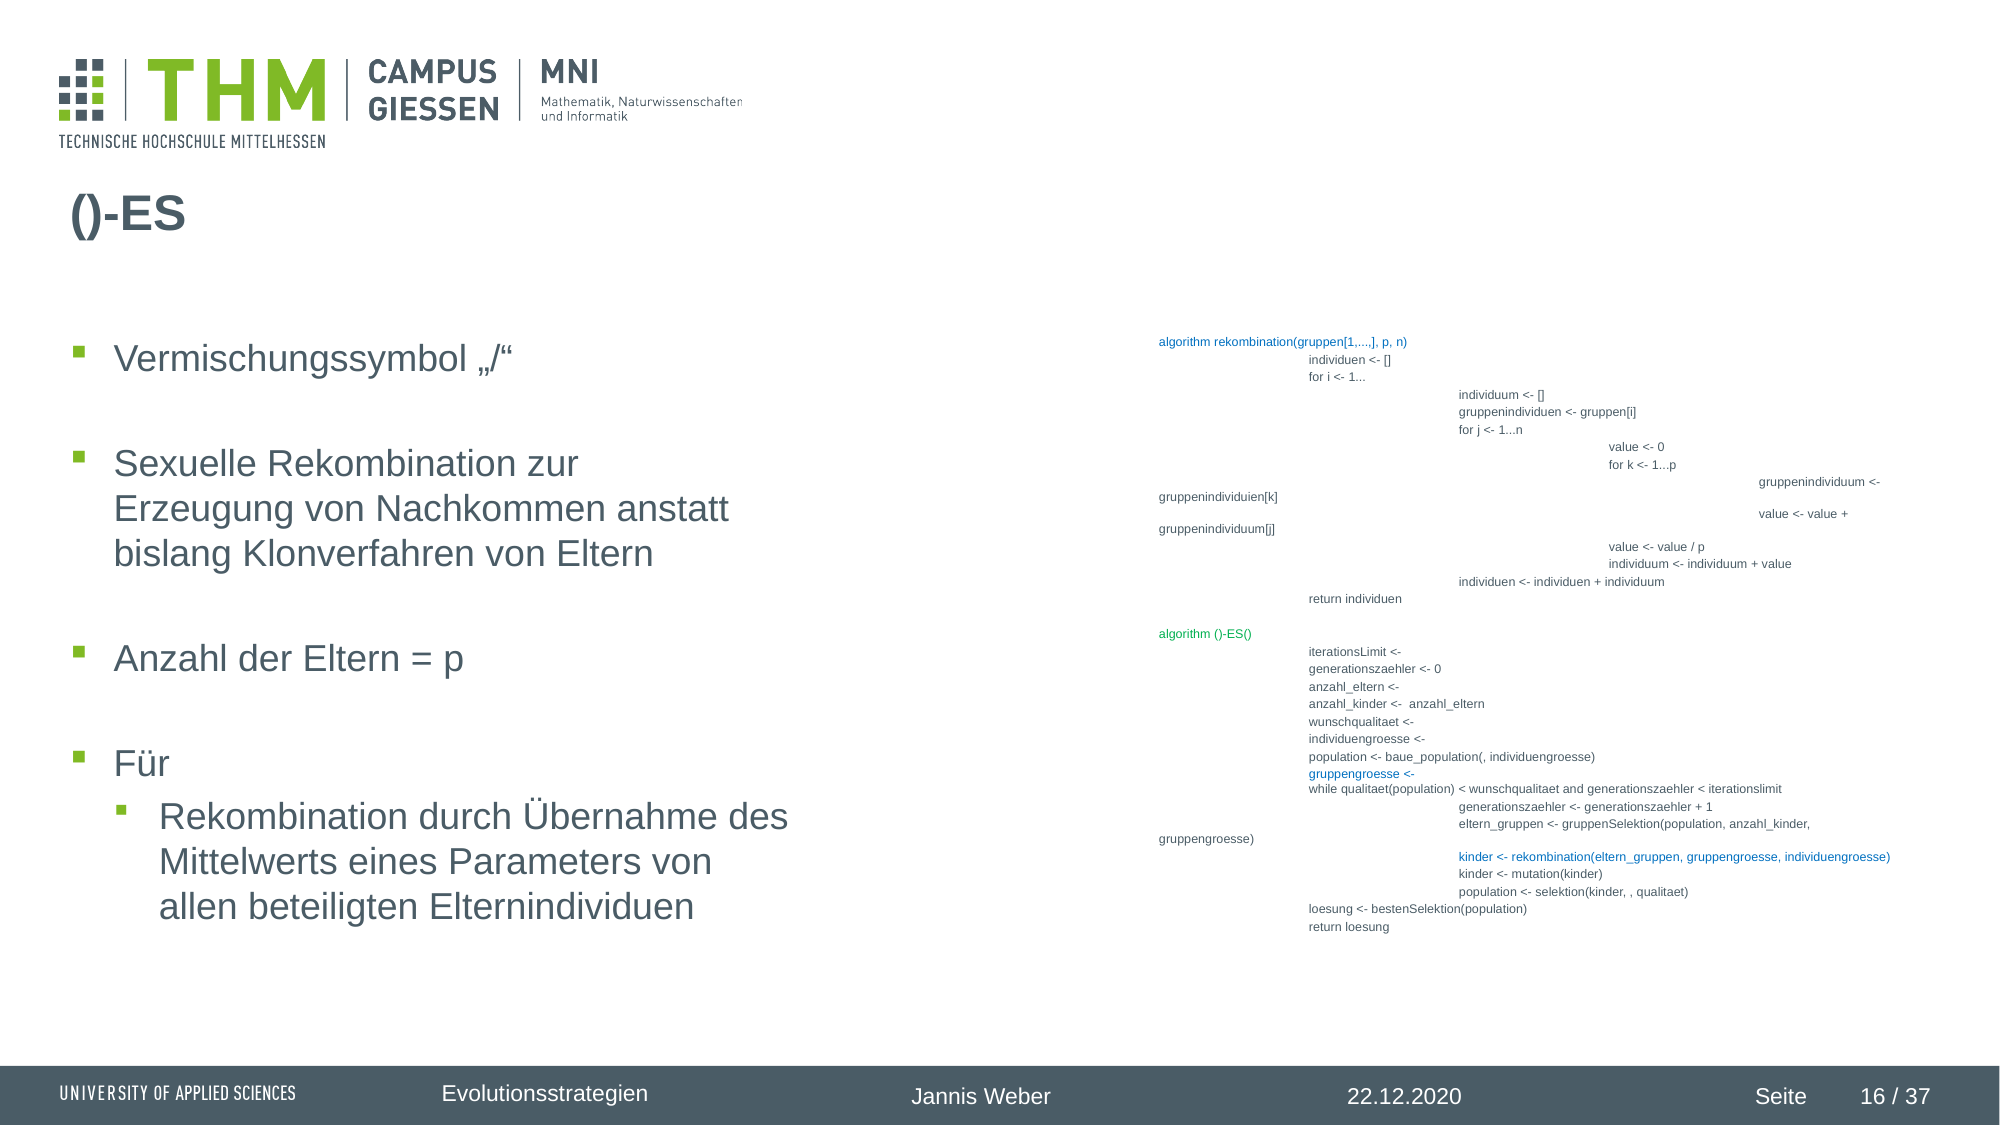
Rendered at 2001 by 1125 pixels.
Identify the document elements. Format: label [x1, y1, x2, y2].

picture [59, 59, 742, 148]
picture [59, 1082, 296, 1104]
